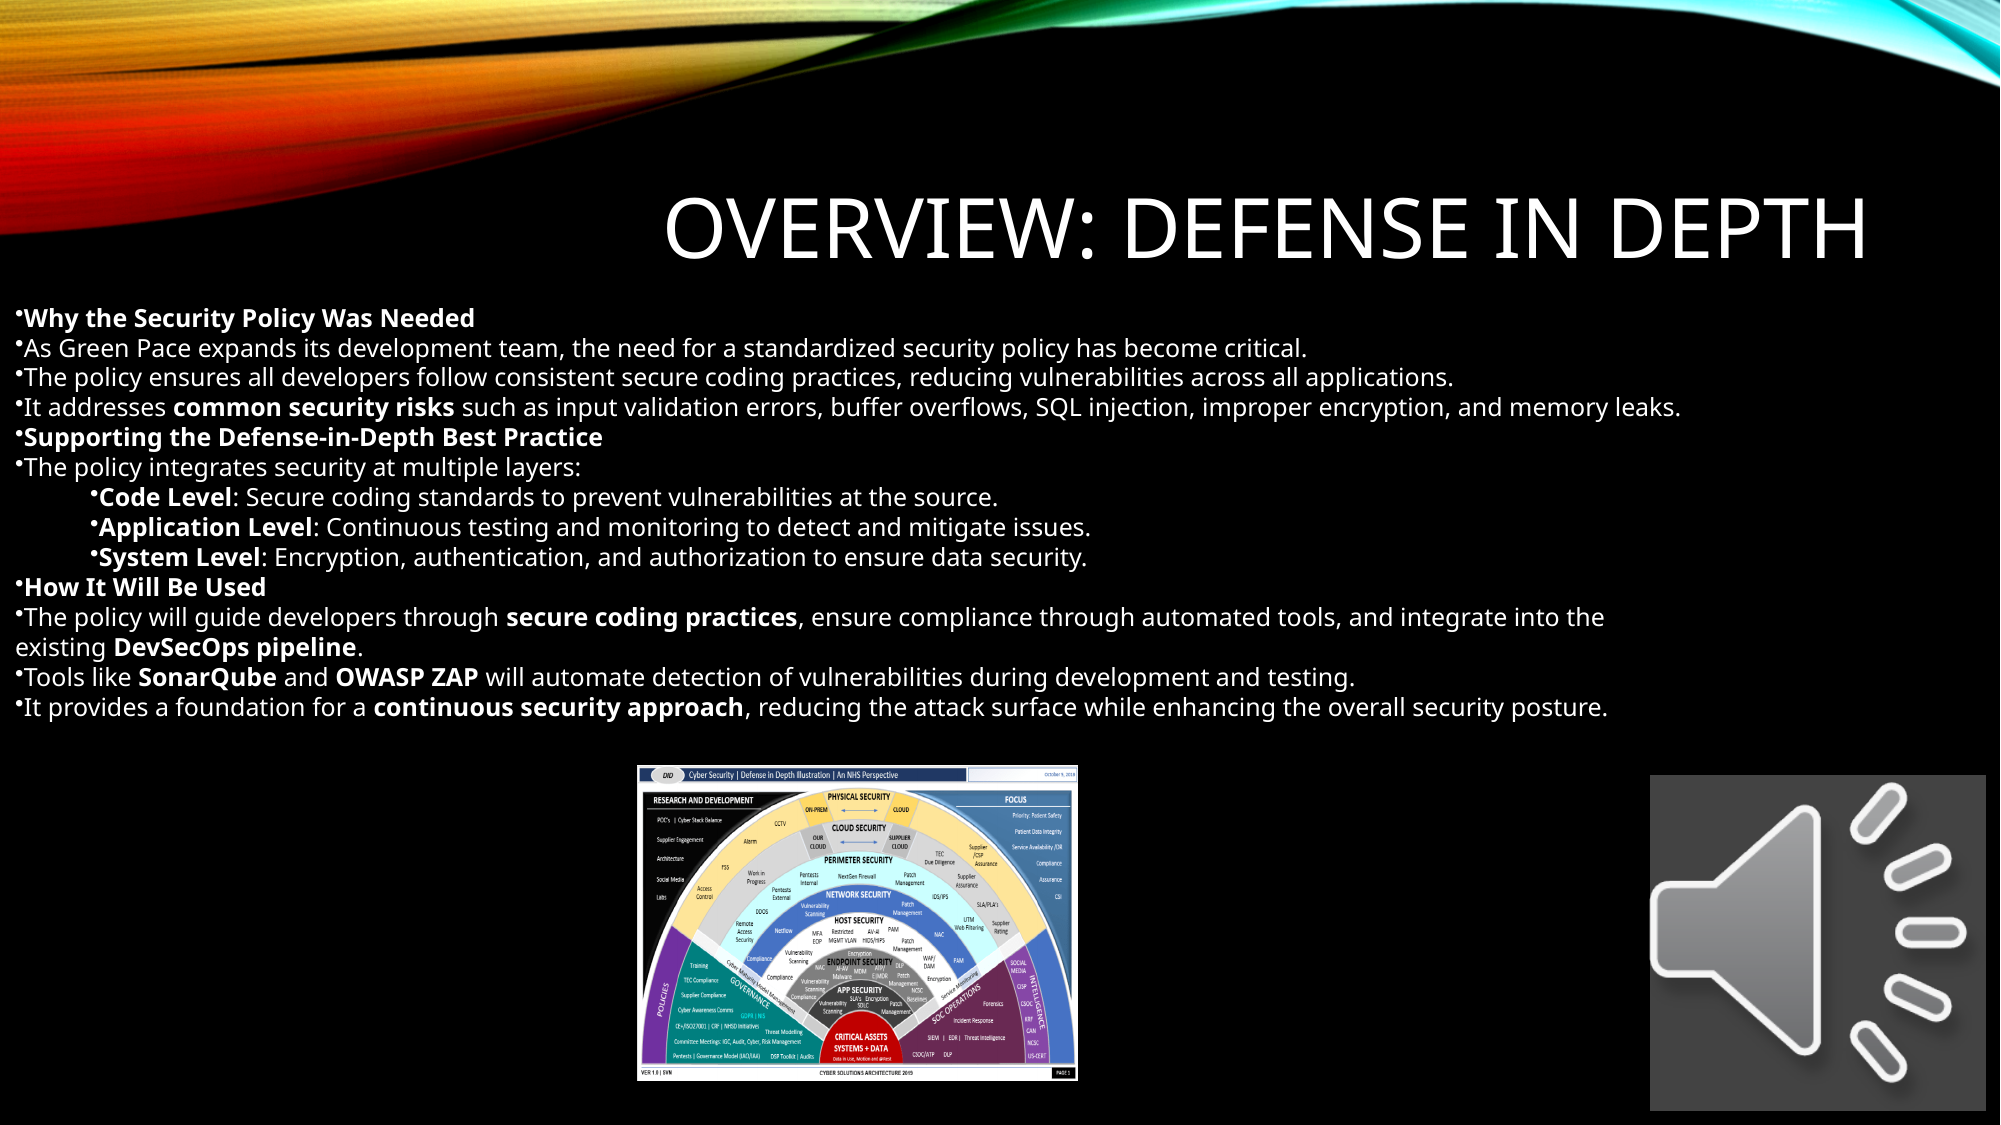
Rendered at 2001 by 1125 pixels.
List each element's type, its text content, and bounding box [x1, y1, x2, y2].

picture [636, 765, 1078, 1082]
title OVERVIEW: DEFENSE IN DEPTH [474, 125, 1888, 338]
picture [1648, 773, 1987, 1112]
picture [0, 0, 2000, 237]
list Why the Security Policy Was Needed As Green Pace expands its development team, the need for a standardized security policy has become critical. The policy ensures all developers follow consistent secure coding practices, reducing vulnerabilities across all applications. It addresses common security risks such as input validation errors, buffer overflows, SQL injection, improper encryption, and memory leaks. Supporting the Defense-in-Depth Best Practice The policy integrates security at multiple layers: Code Level: Secure coding standards to prevent vulnerabilities at the source. Application Level: Continuous testing and monitoring to detect and mitigate issues. System Level: Encryption, authentication, and authorization to ensure data security. How It Will Be Used The policy will guide developers through secure coding practices, ensure compliance through automated tools, and integrate into the existing DevSecOps pipeline. Tools like SonarQube and OWASP ZAP will automate detection of vulnerabilities during development and testing. It provides a foundation for a continuous security approach, reducing the attack surface while enhancing the overall security posture. [0, 202, 1715, 856]
